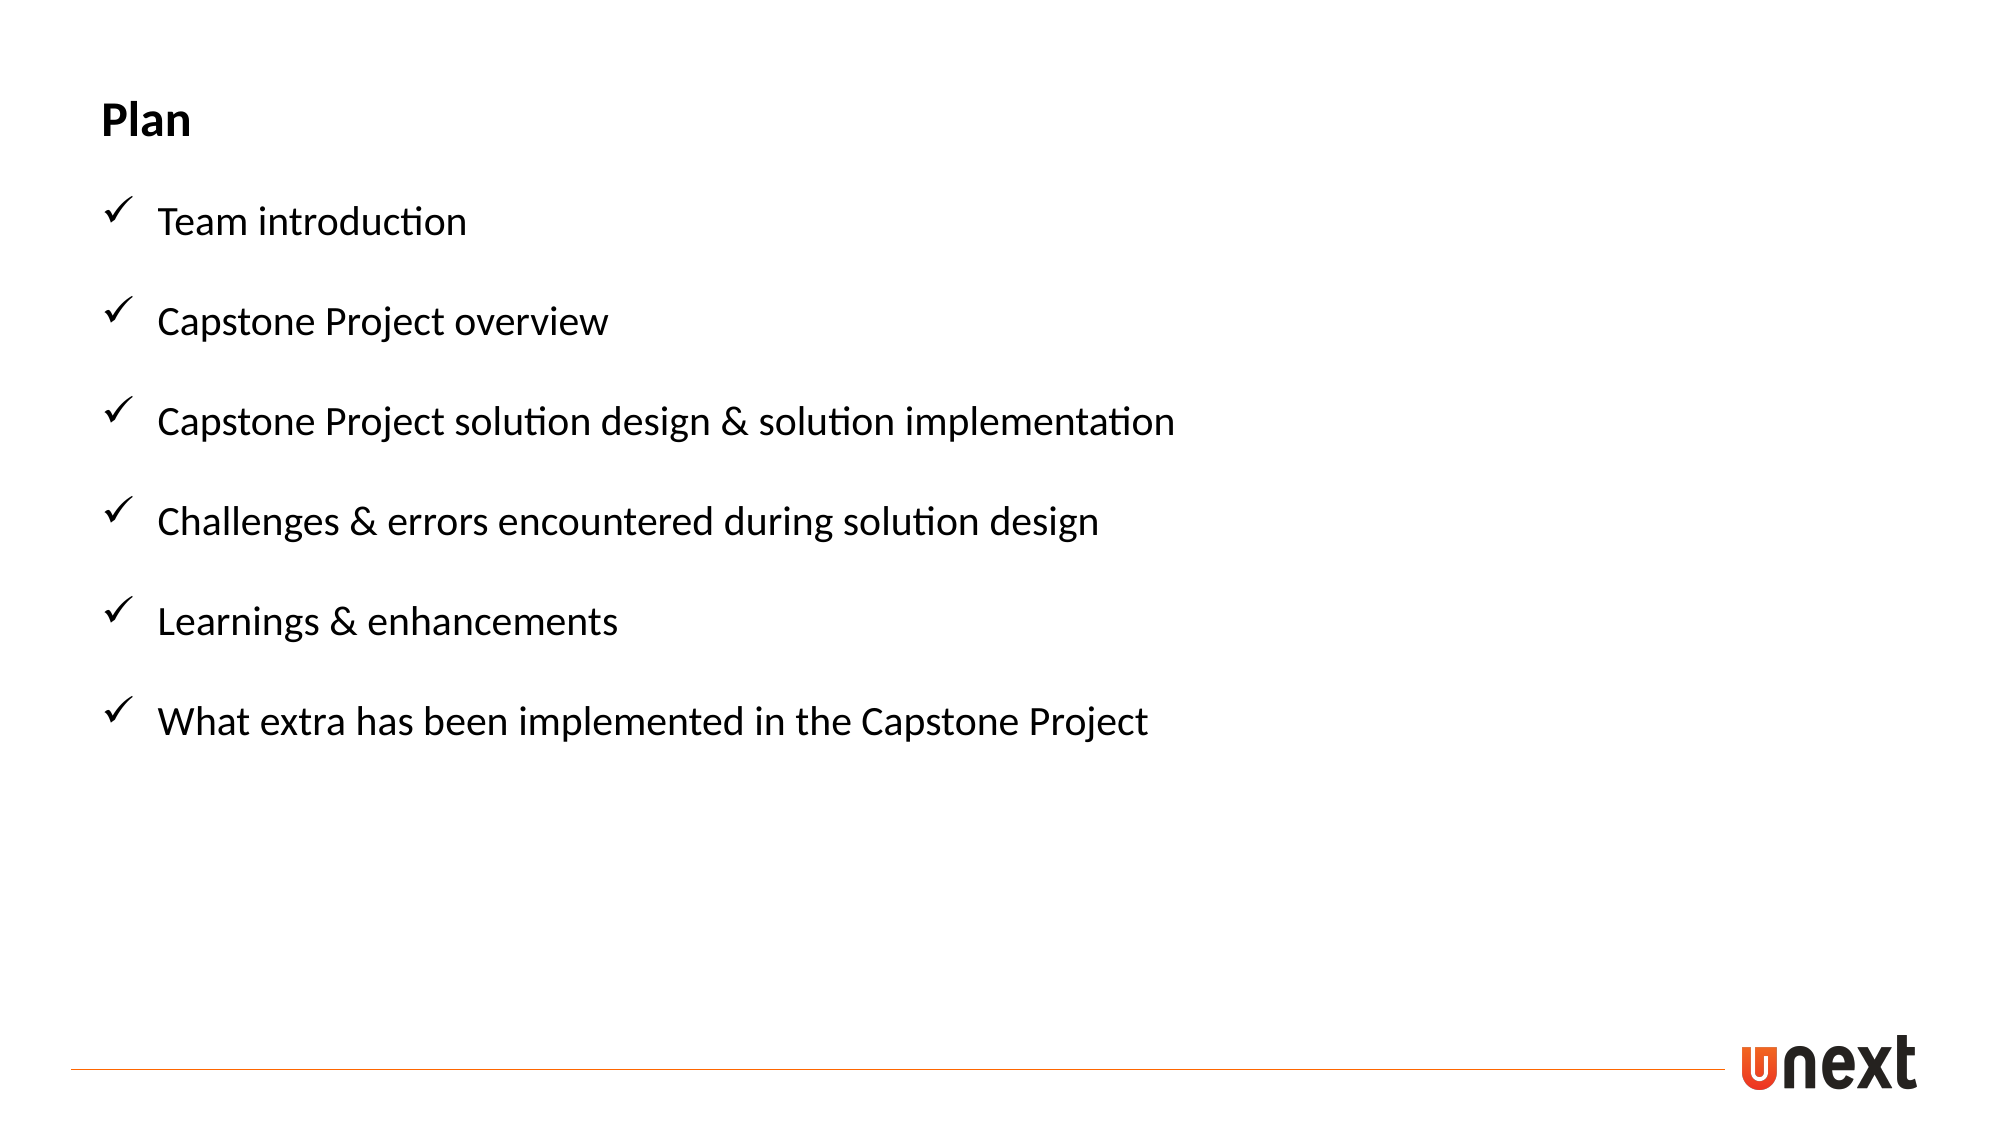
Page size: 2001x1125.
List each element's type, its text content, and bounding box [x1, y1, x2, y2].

text_box Team introduction Capstone Project overview Capstone Project solution design & solution implementation Challenges & errors encountered during solution design Learnings & enhancements What extra has been implemented in the Capstone Project [86, 185, 1882, 993]
text_box Plan [86, 79, 899, 155]
picture [1742, 1035, 1917, 1090]
